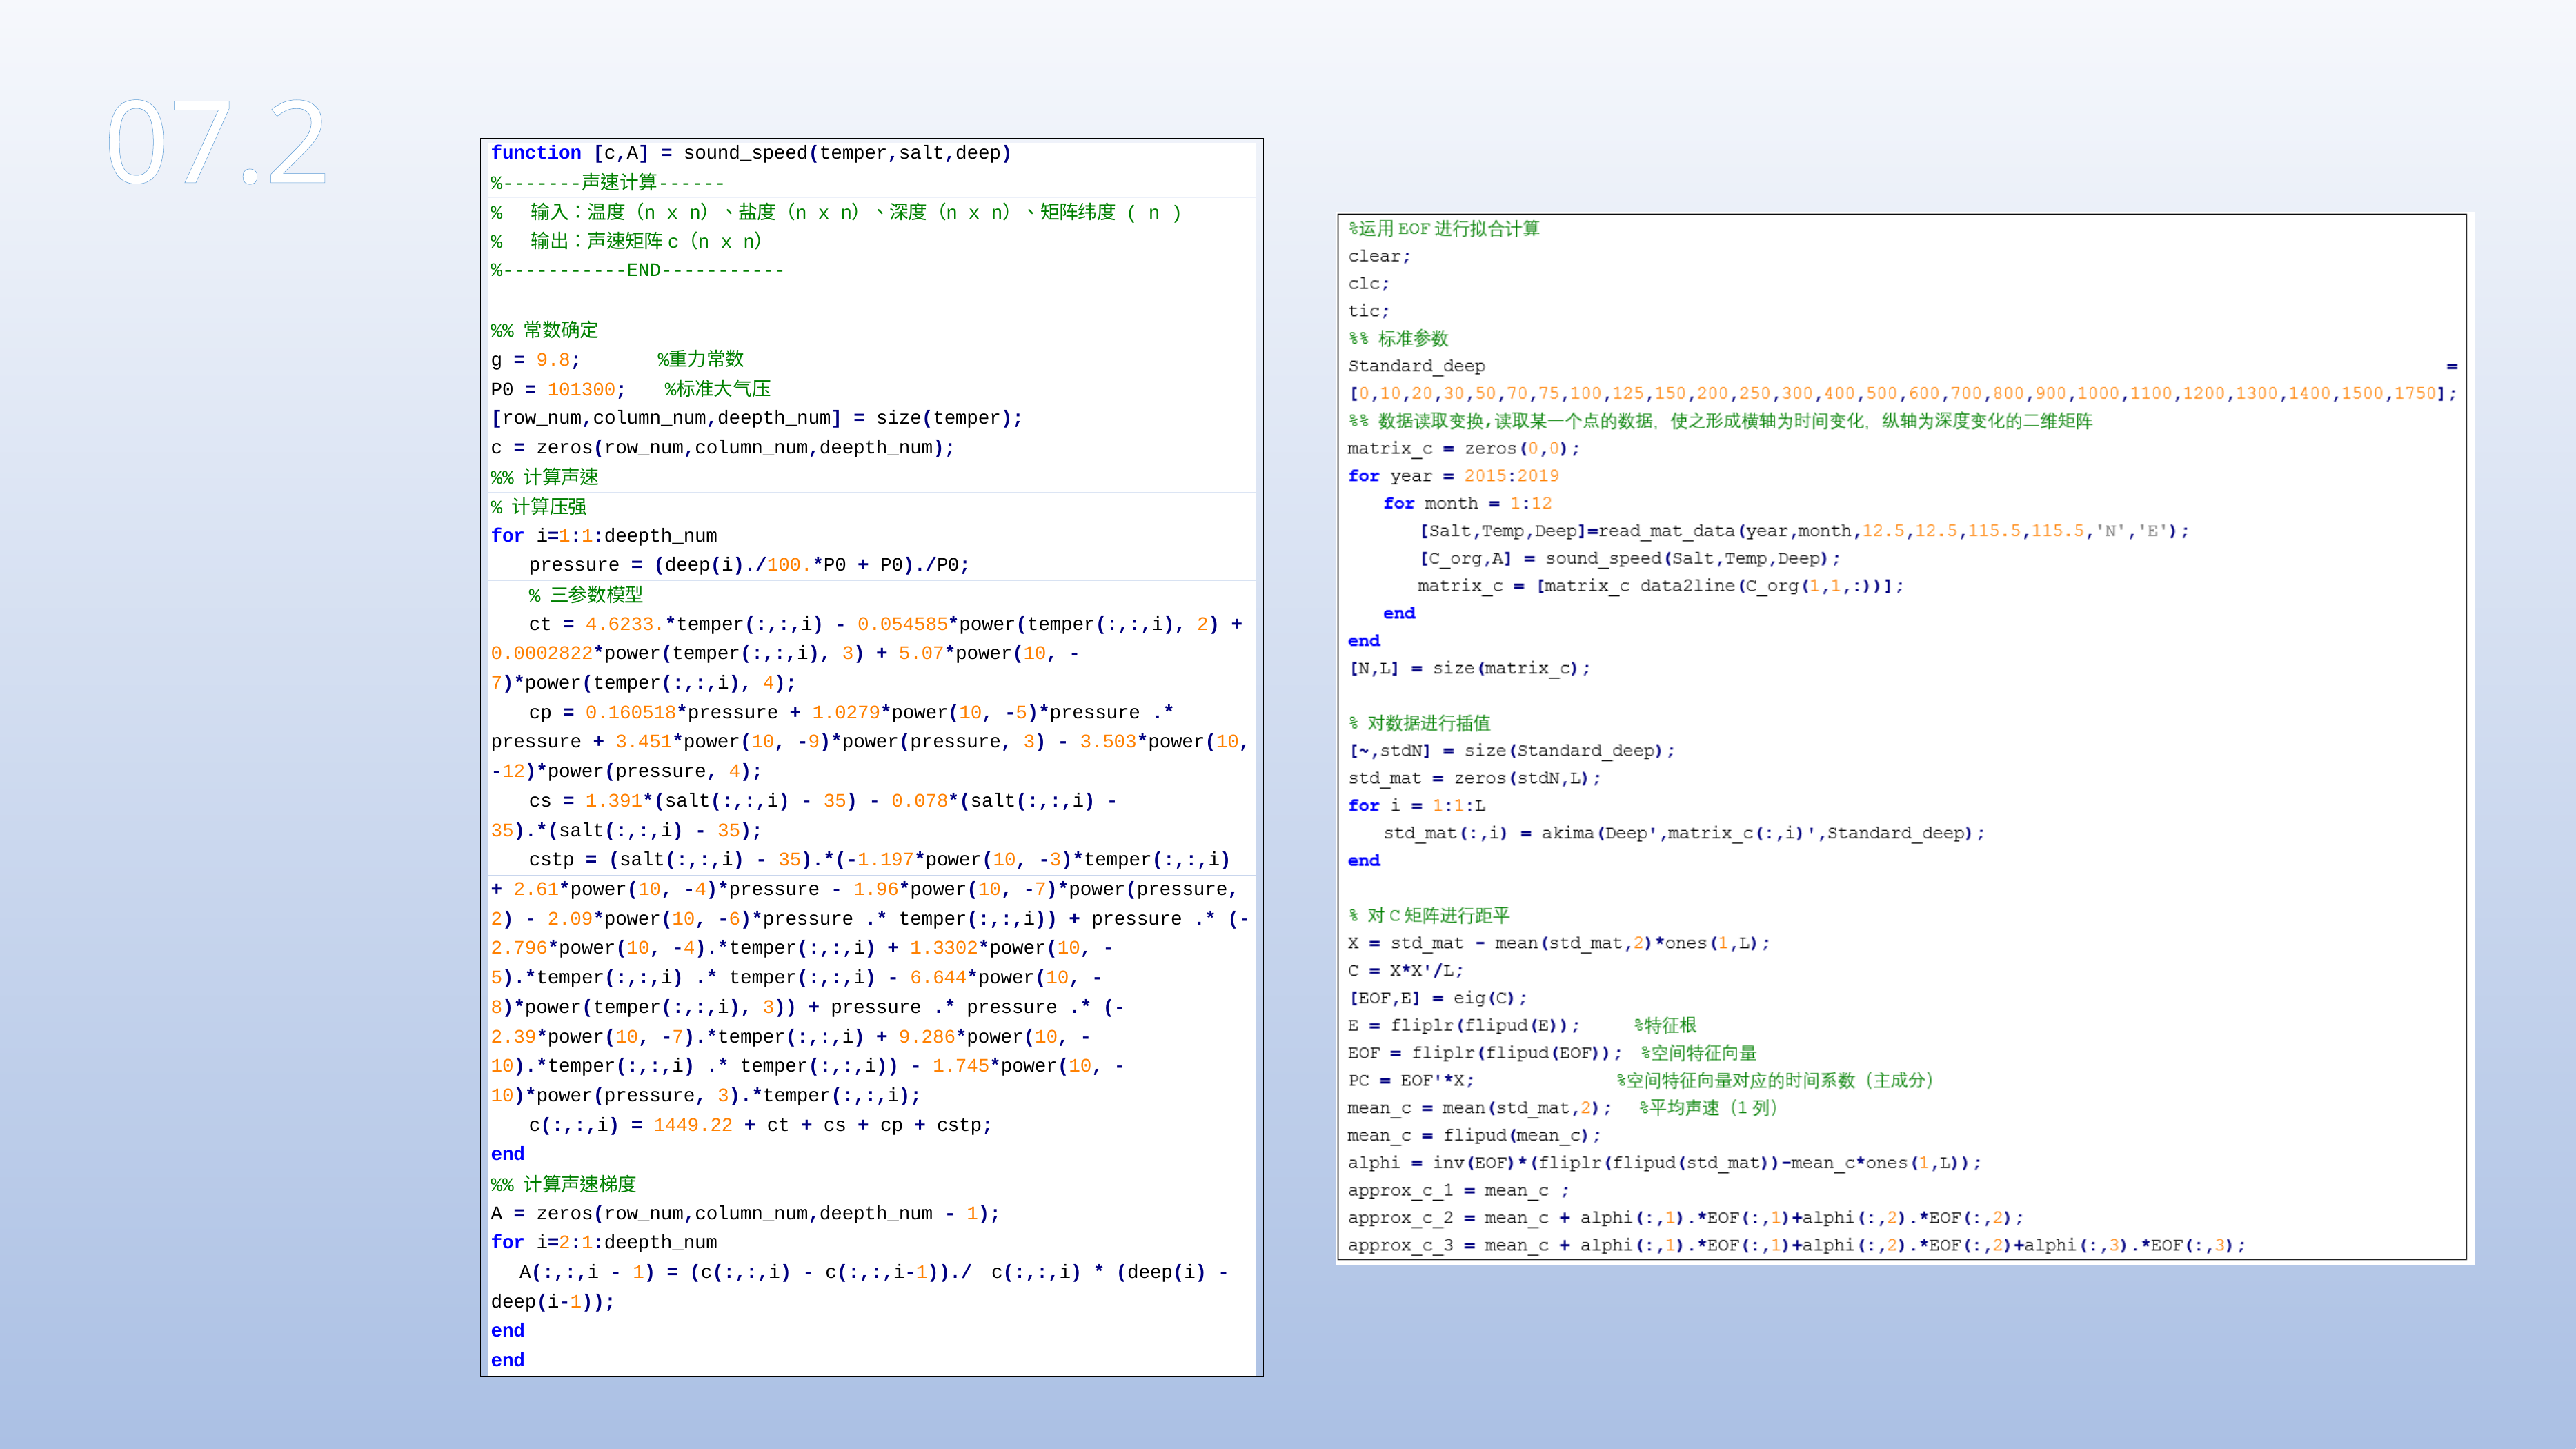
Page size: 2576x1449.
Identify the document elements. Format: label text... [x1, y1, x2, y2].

text_box 07.2 [93, 63, 409, 211]
picture [1336, 212, 2475, 1265]
picture [479, 137, 1265, 1407]
